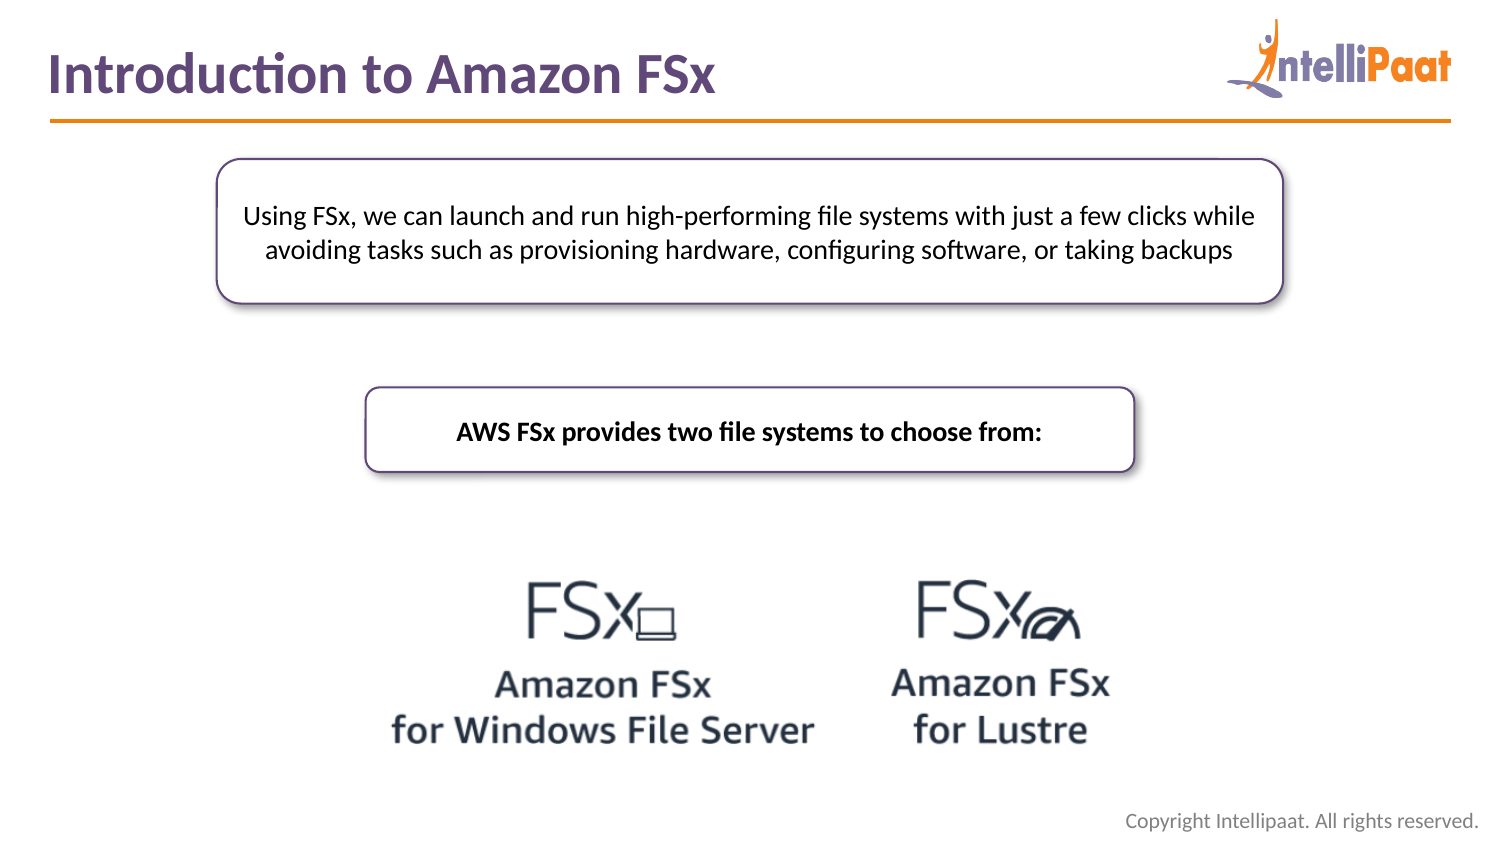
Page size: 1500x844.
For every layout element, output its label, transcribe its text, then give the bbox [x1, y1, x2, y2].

text_box Introduction to Amazon FSx [33, 27, 732, 113]
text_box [368, 555, 1132, 763]
text_box AWS FSx provides two file systems to choose from: [364, 386, 1136, 474]
picture [1227, 19, 1451, 98]
text_box Using FSx, we can launch and run high-performing file systems with just a few clicks while avoiding tasks such as provisioning hardware, configuring software, or taking backups [215, 157, 1285, 305]
